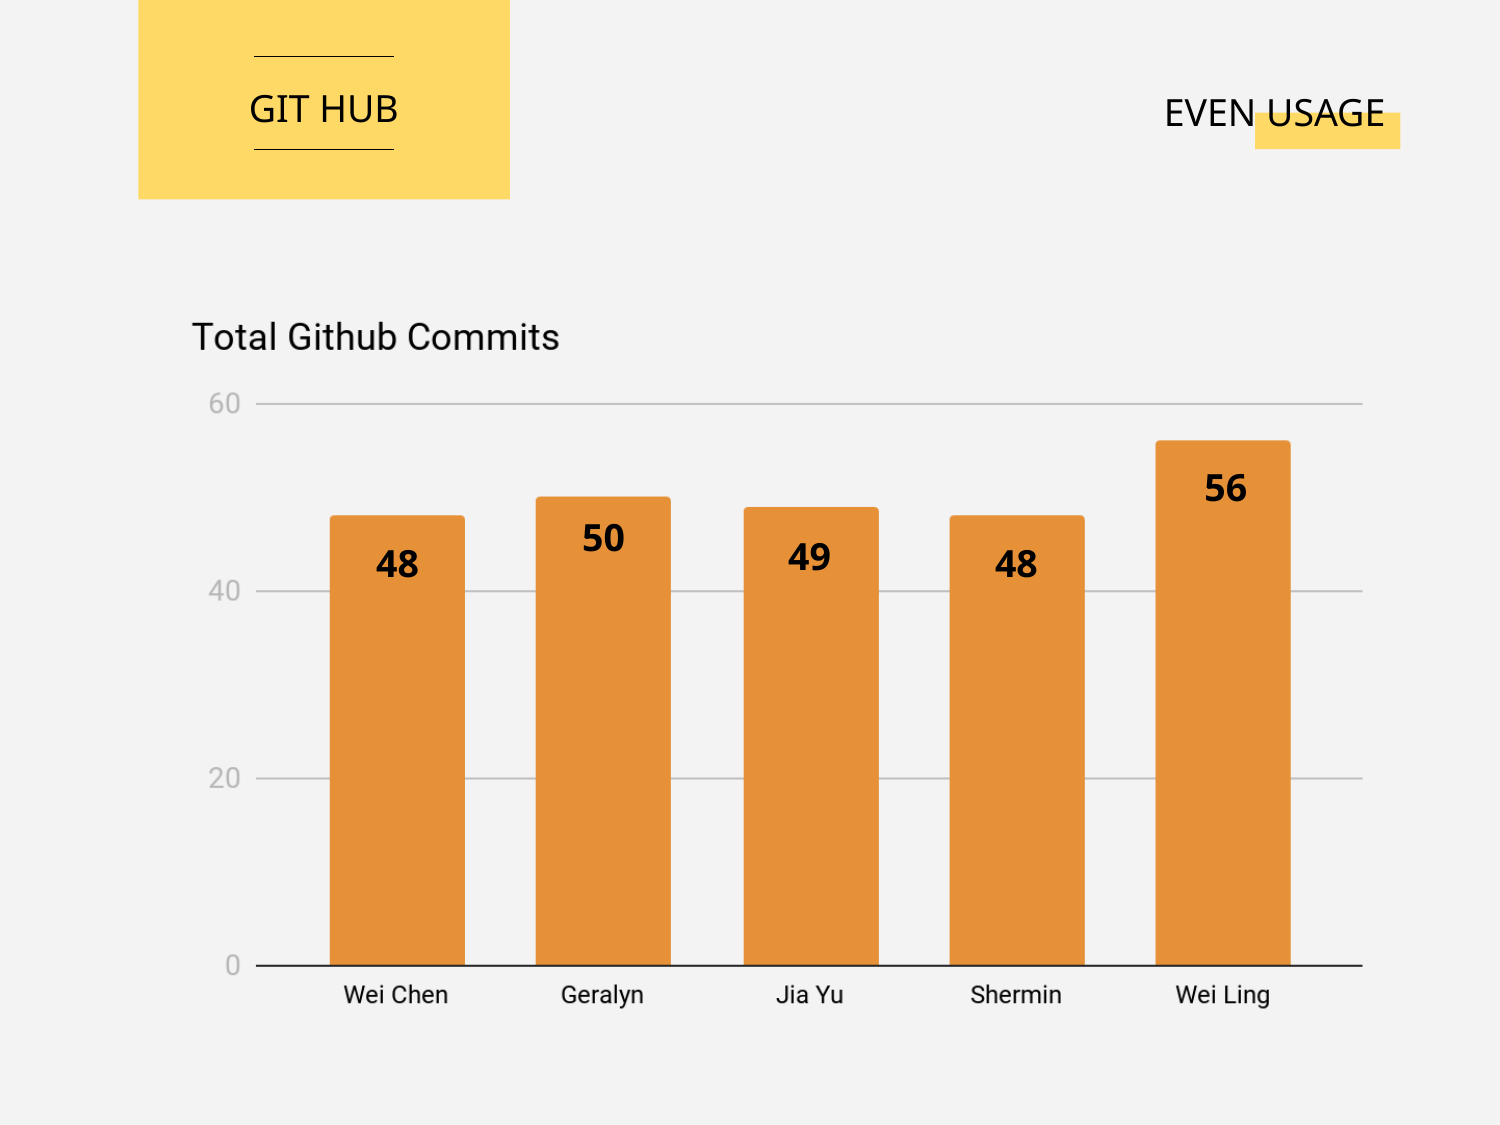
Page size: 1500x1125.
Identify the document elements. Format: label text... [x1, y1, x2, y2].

picture [153, 275, 1401, 1048]
title EVEN USAGE [370, 73, 1401, 150]
text_box [138, 0, 510, 200]
title GIT HUB [182, 59, 466, 146]
